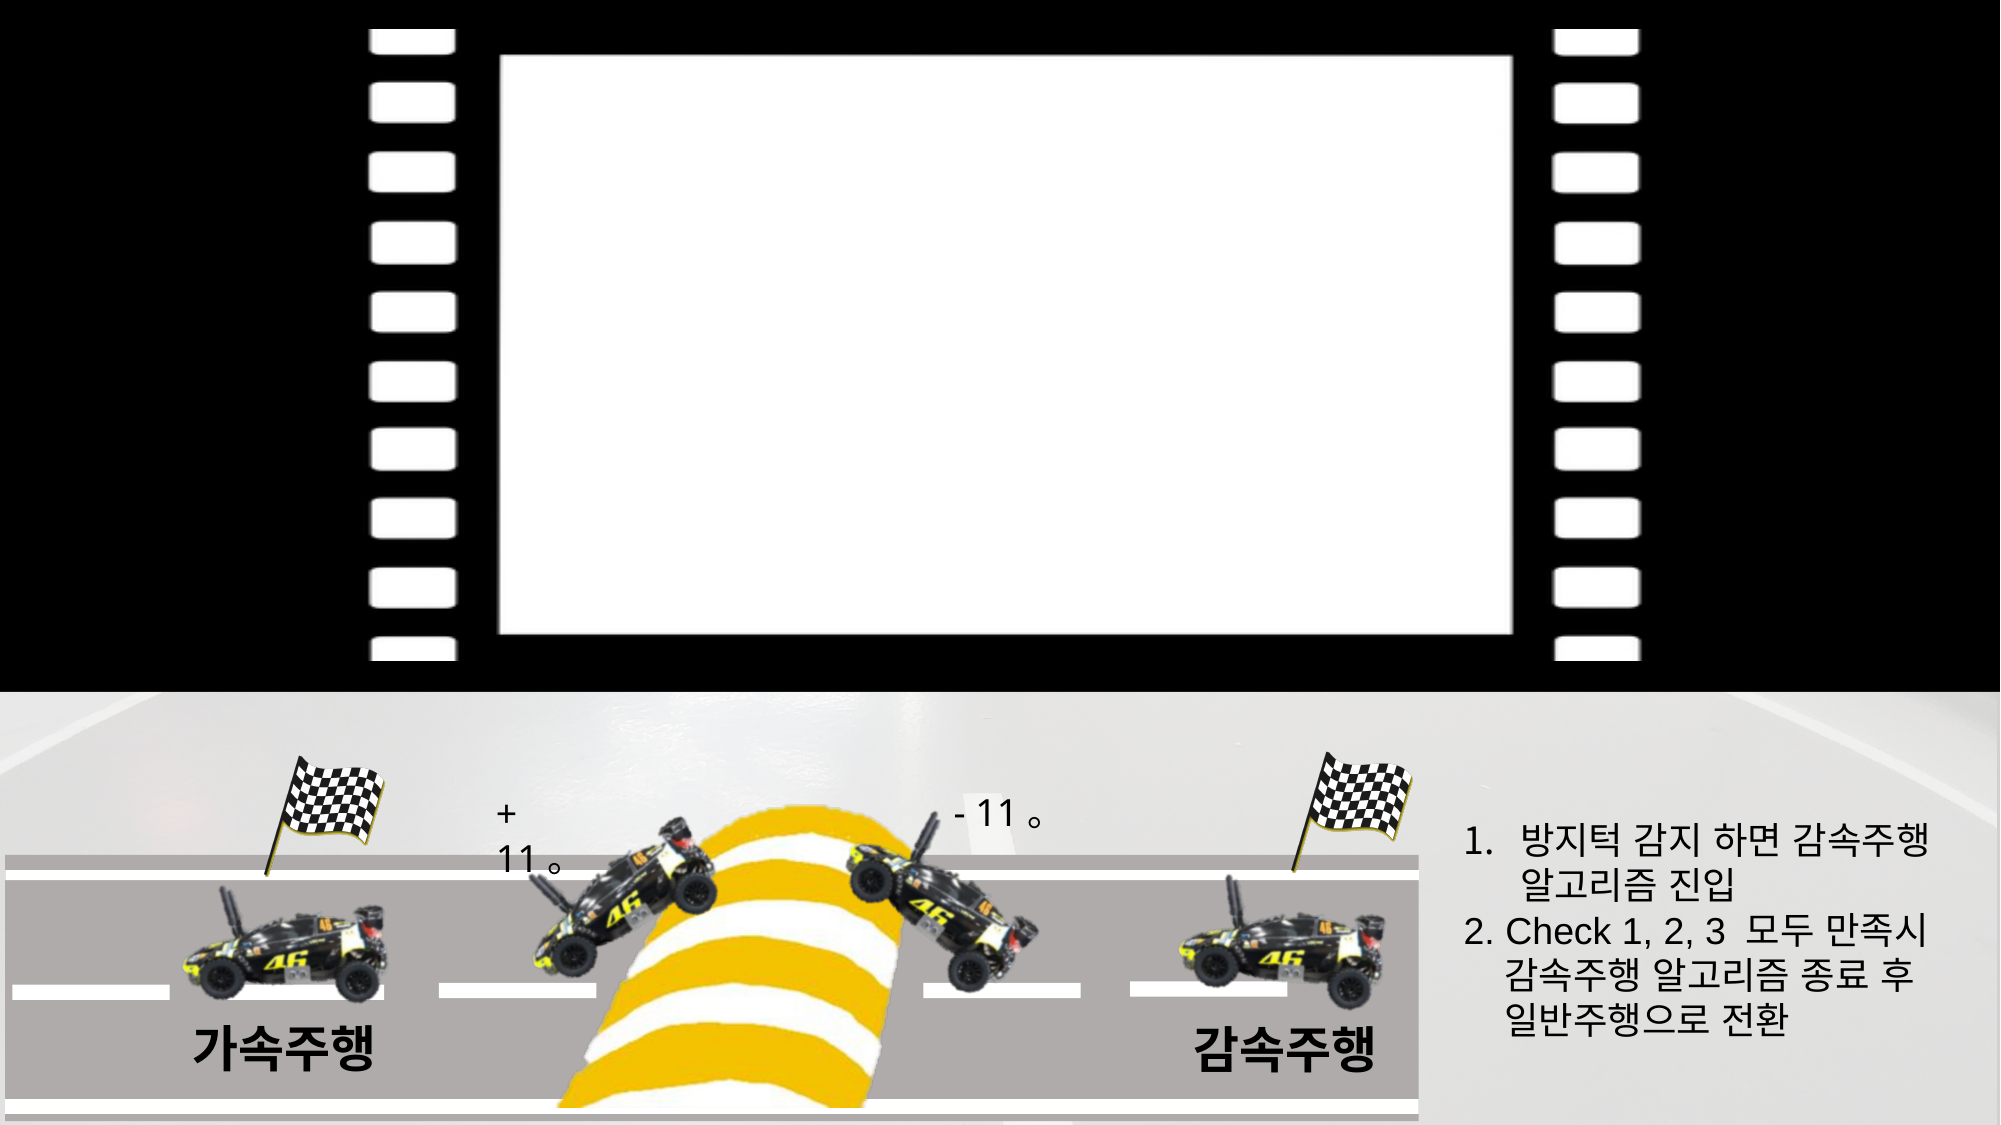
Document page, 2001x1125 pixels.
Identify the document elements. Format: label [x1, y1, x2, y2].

text_box [0, 691, 2000, 1125]
picture [331, 29, 1681, 661]
